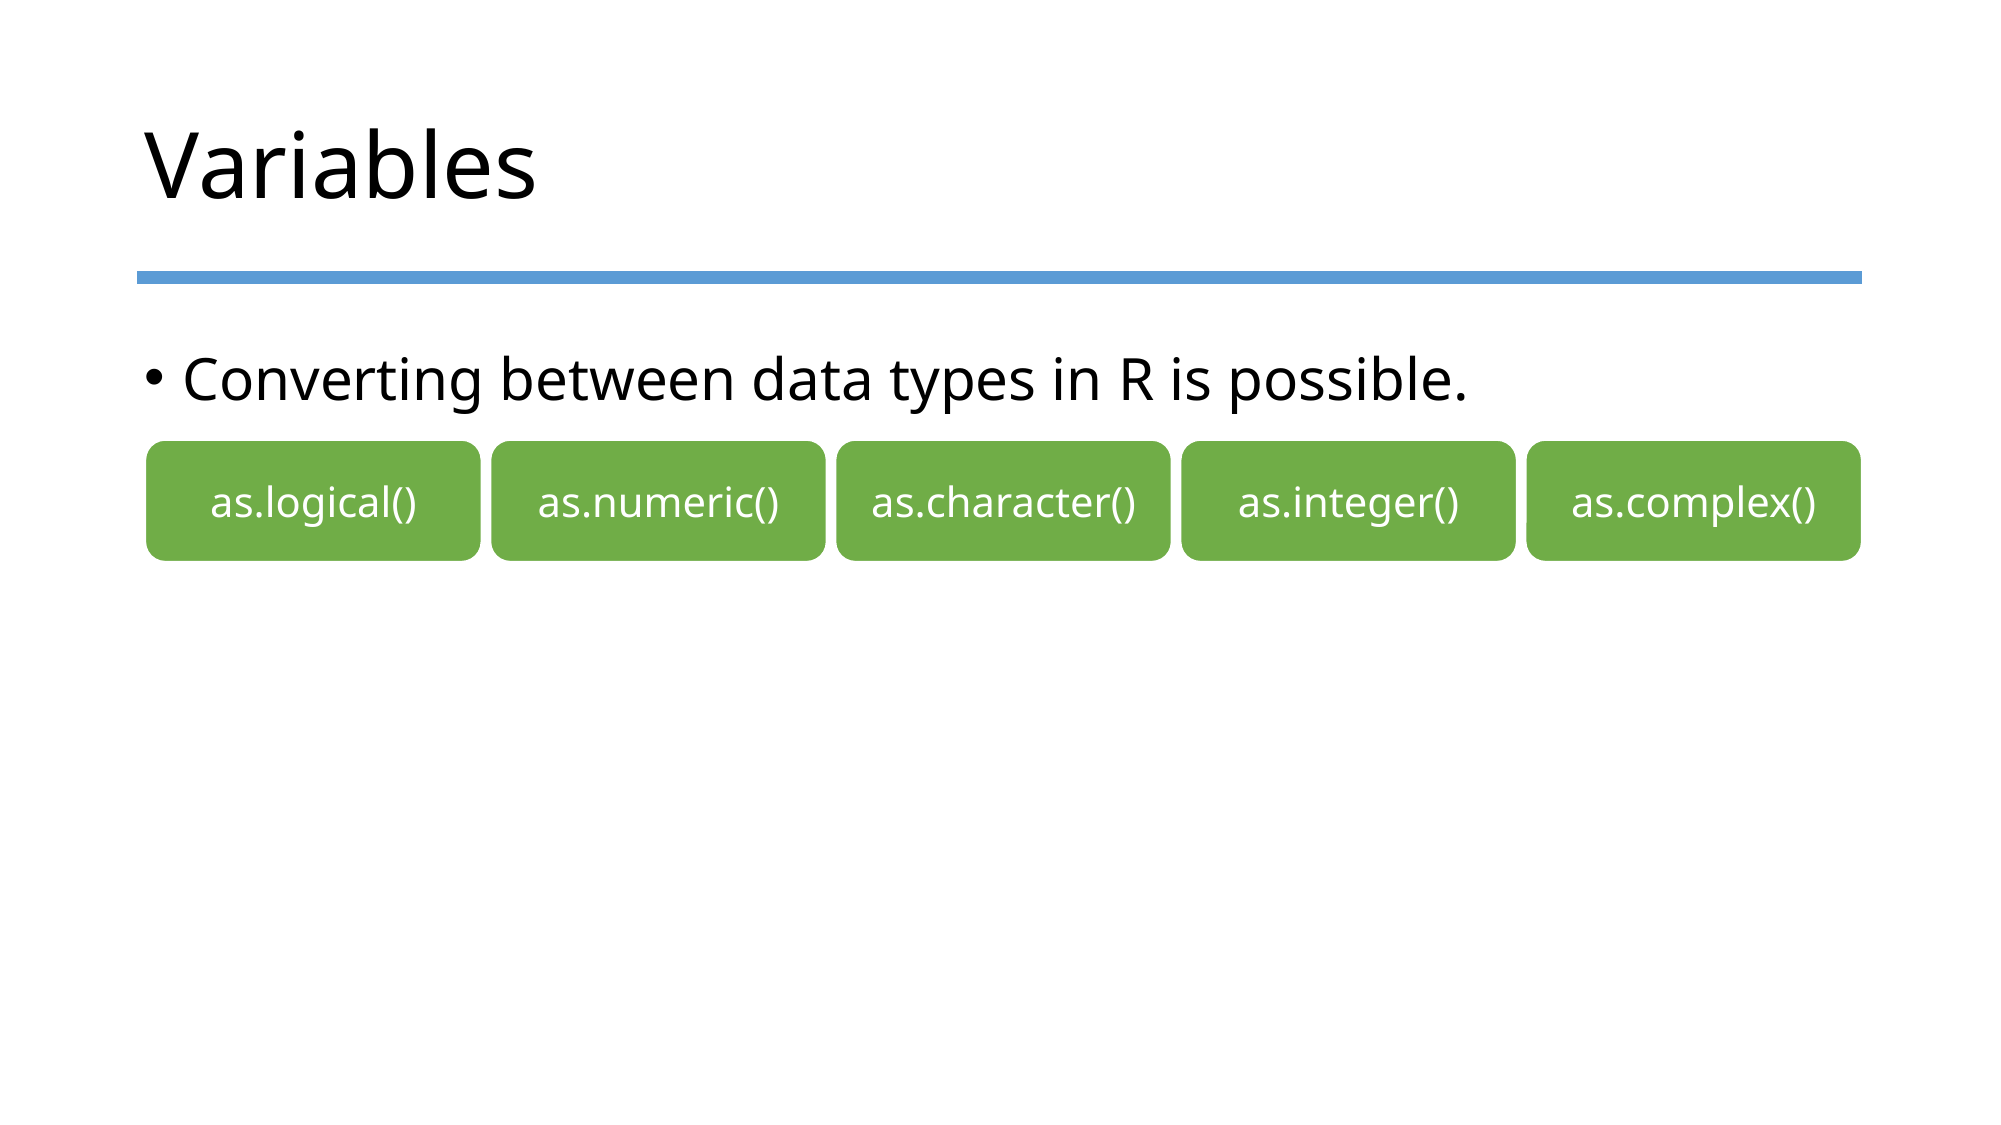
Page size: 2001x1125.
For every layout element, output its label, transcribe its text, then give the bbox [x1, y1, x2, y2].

title Variables [136, 59, 1863, 278]
list Converting between data types in R is possible. [136, 298, 1863, 1014]
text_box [144, 438, 1863, 563]
